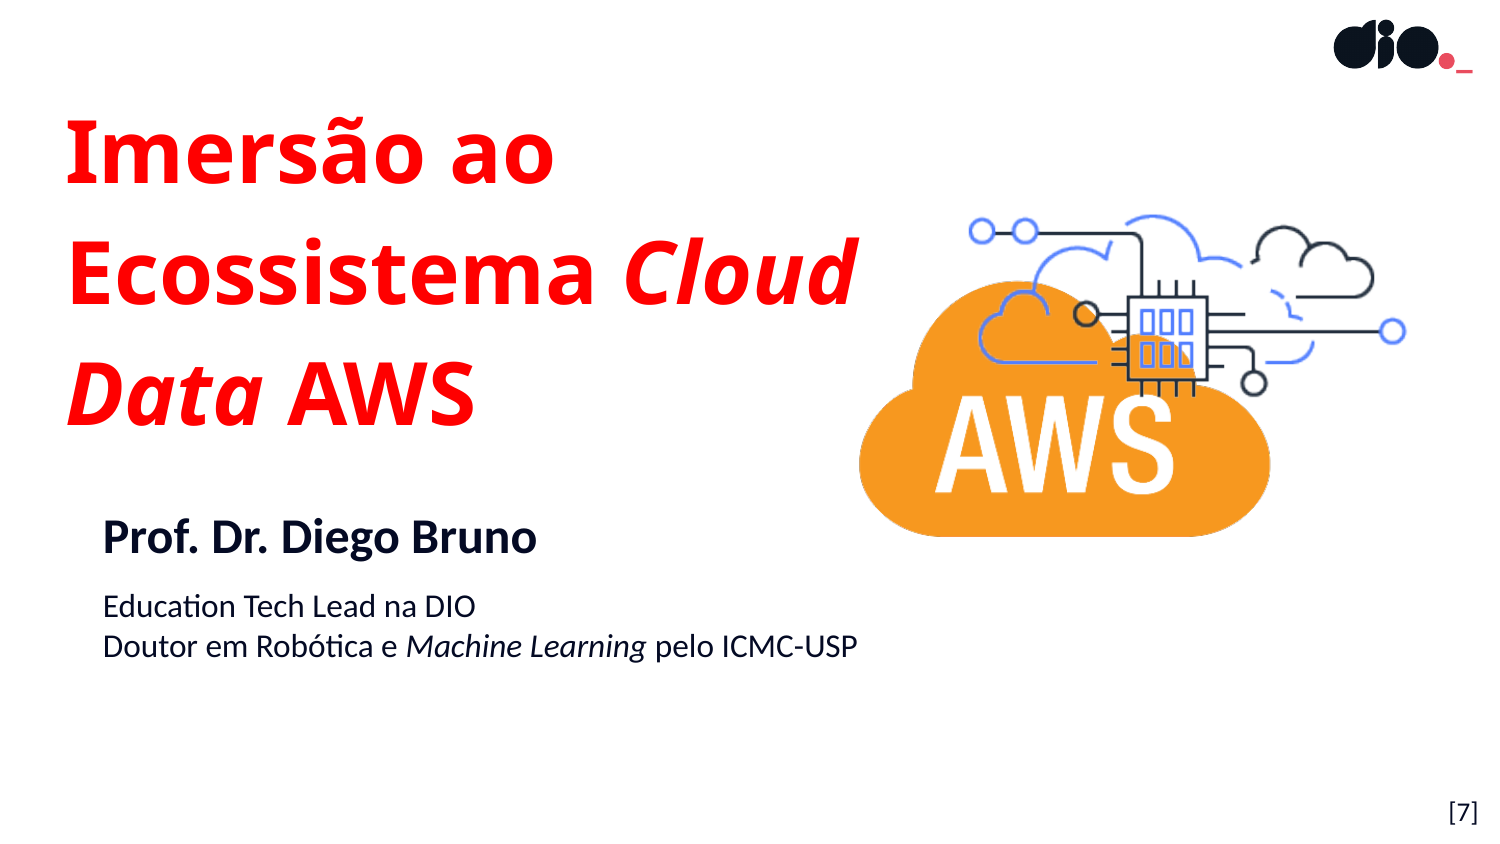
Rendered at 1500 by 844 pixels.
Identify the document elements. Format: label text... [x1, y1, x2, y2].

text_box Imersão ao Ecossistema Cloud Data AWS [50, 65, 685, 384]
text_box Prof. Dr. Diego Bruno Education Tech Lead na DIO Doutor em Robótica e Machine Learning pelo ICMC-USP [87, 488, 1198, 806]
picture [690, 19, 1473, 764]
slide_number [7] [1403, 779, 1494, 844]
